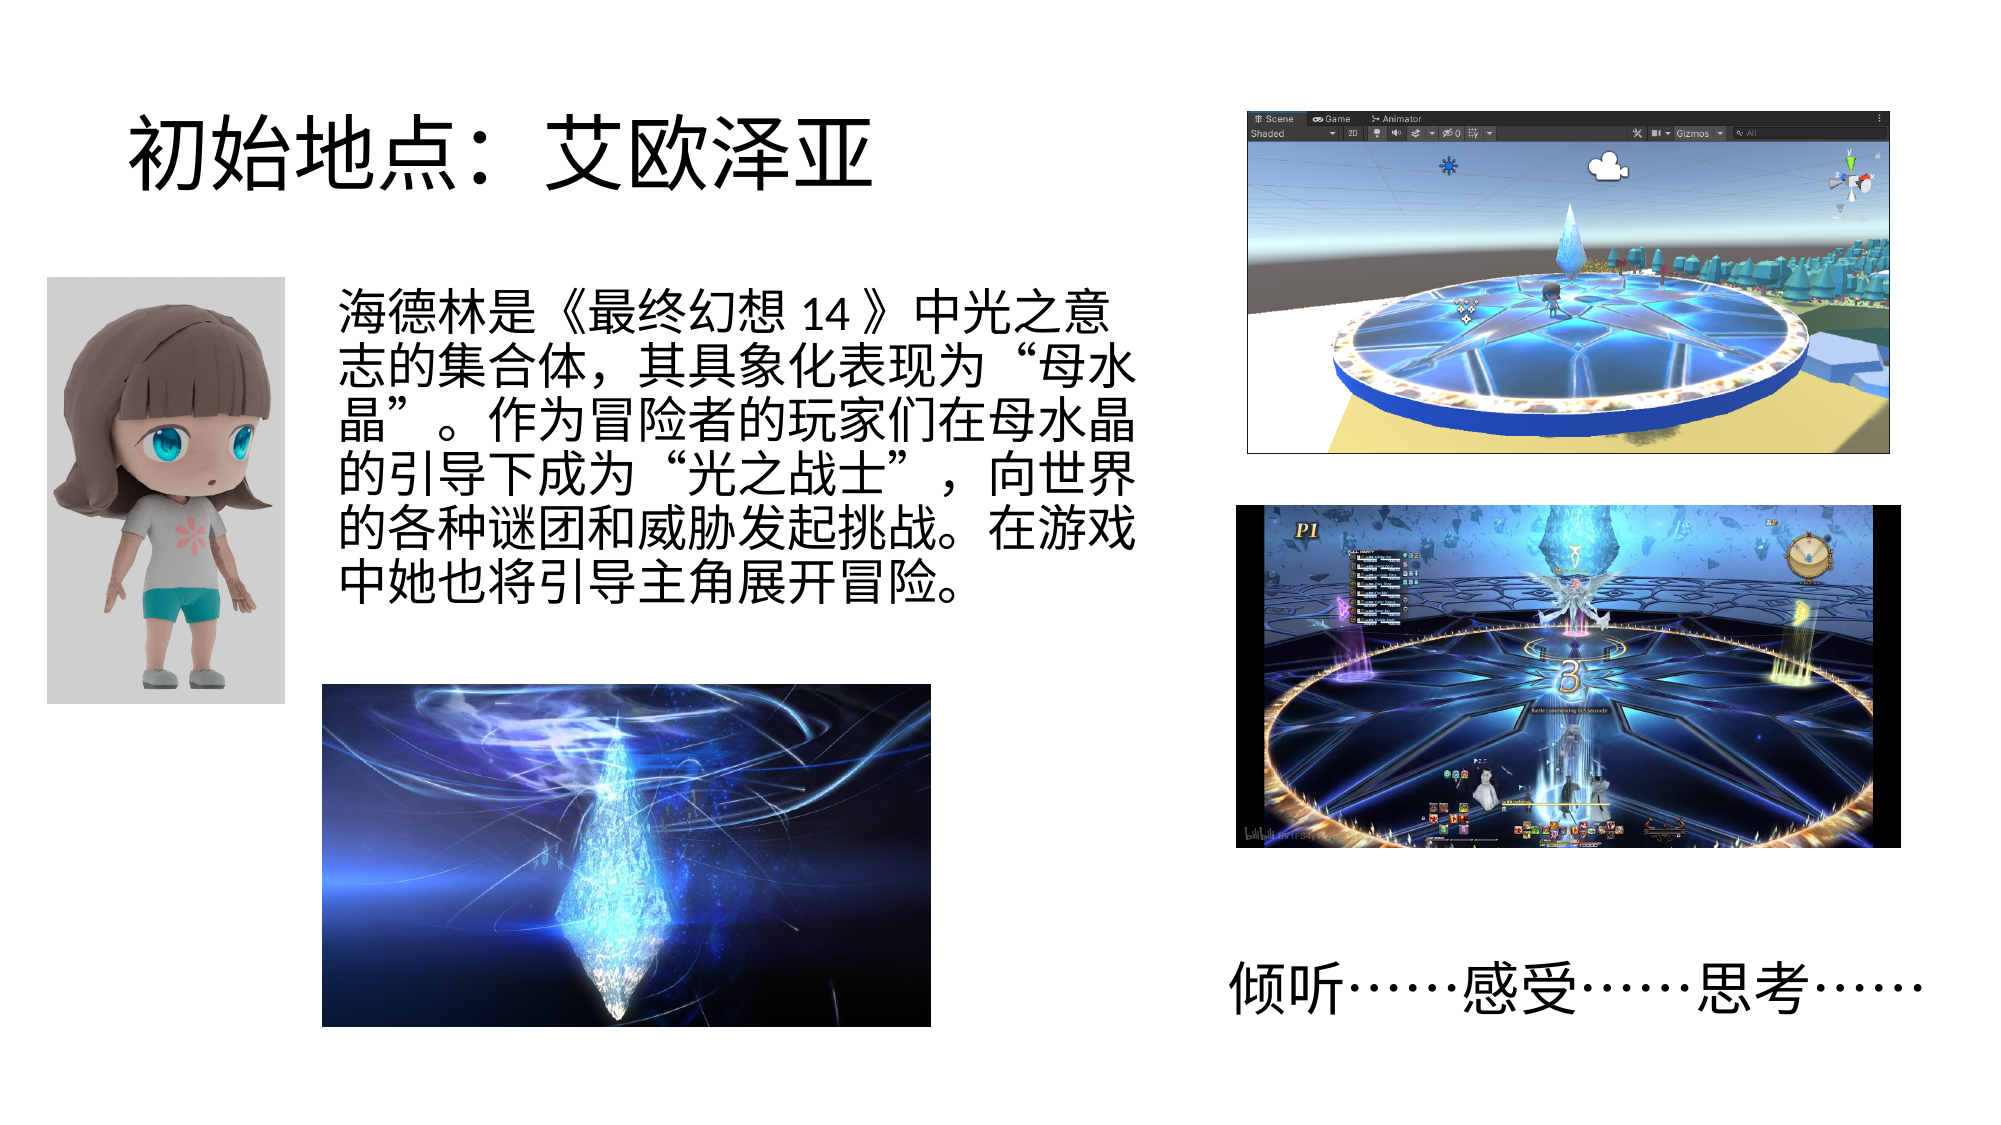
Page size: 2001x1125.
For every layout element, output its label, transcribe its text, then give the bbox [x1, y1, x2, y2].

text_box 倾听……感受……思考…… [1214, 952, 2000, 1067]
picture [322, 684, 931, 1027]
picture [47, 277, 285, 705]
text_box 海德林是《最终幻想14》中光之意志的集合体，其具象化表现为“母水晶”。作为冒险者的玩家们在母水晶的引导下成为“光之战士”，向世界的各种谜团和威胁发起挑战。在游戏中她也将引导主角展开冒险。 [322, 277, 1168, 621]
picture [1247, 111, 1890, 454]
picture [1236, 505, 1901, 848]
text_box 初始地点：艾欧泽亚 [111, 76, 1837, 238]
